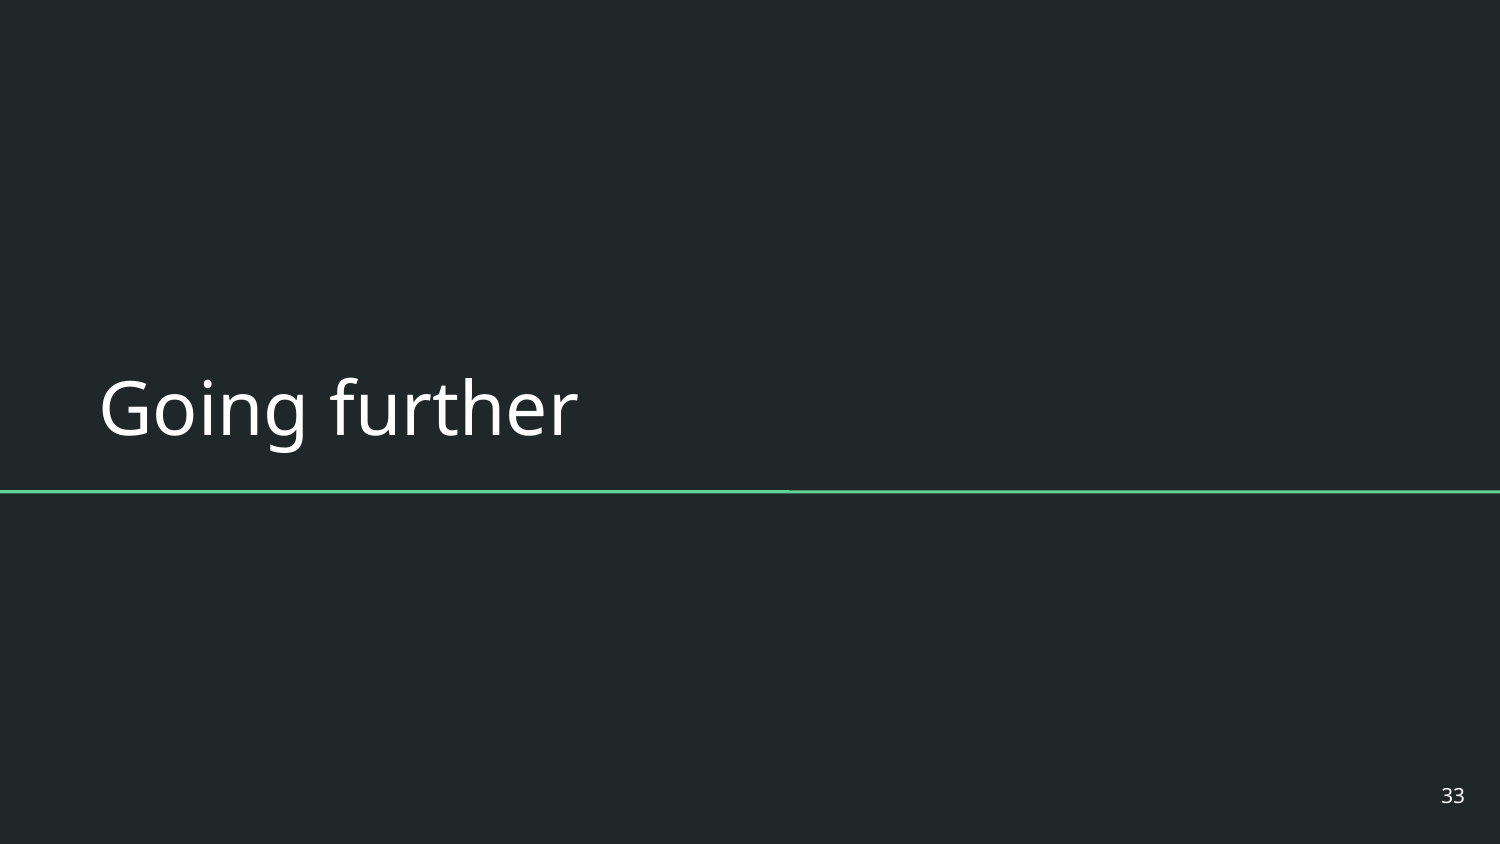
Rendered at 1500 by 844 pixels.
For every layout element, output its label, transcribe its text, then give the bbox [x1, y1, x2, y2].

text_box <number> [1389, 764, 1480, 830]
text_box Going further [83, 337, 1417, 466]
